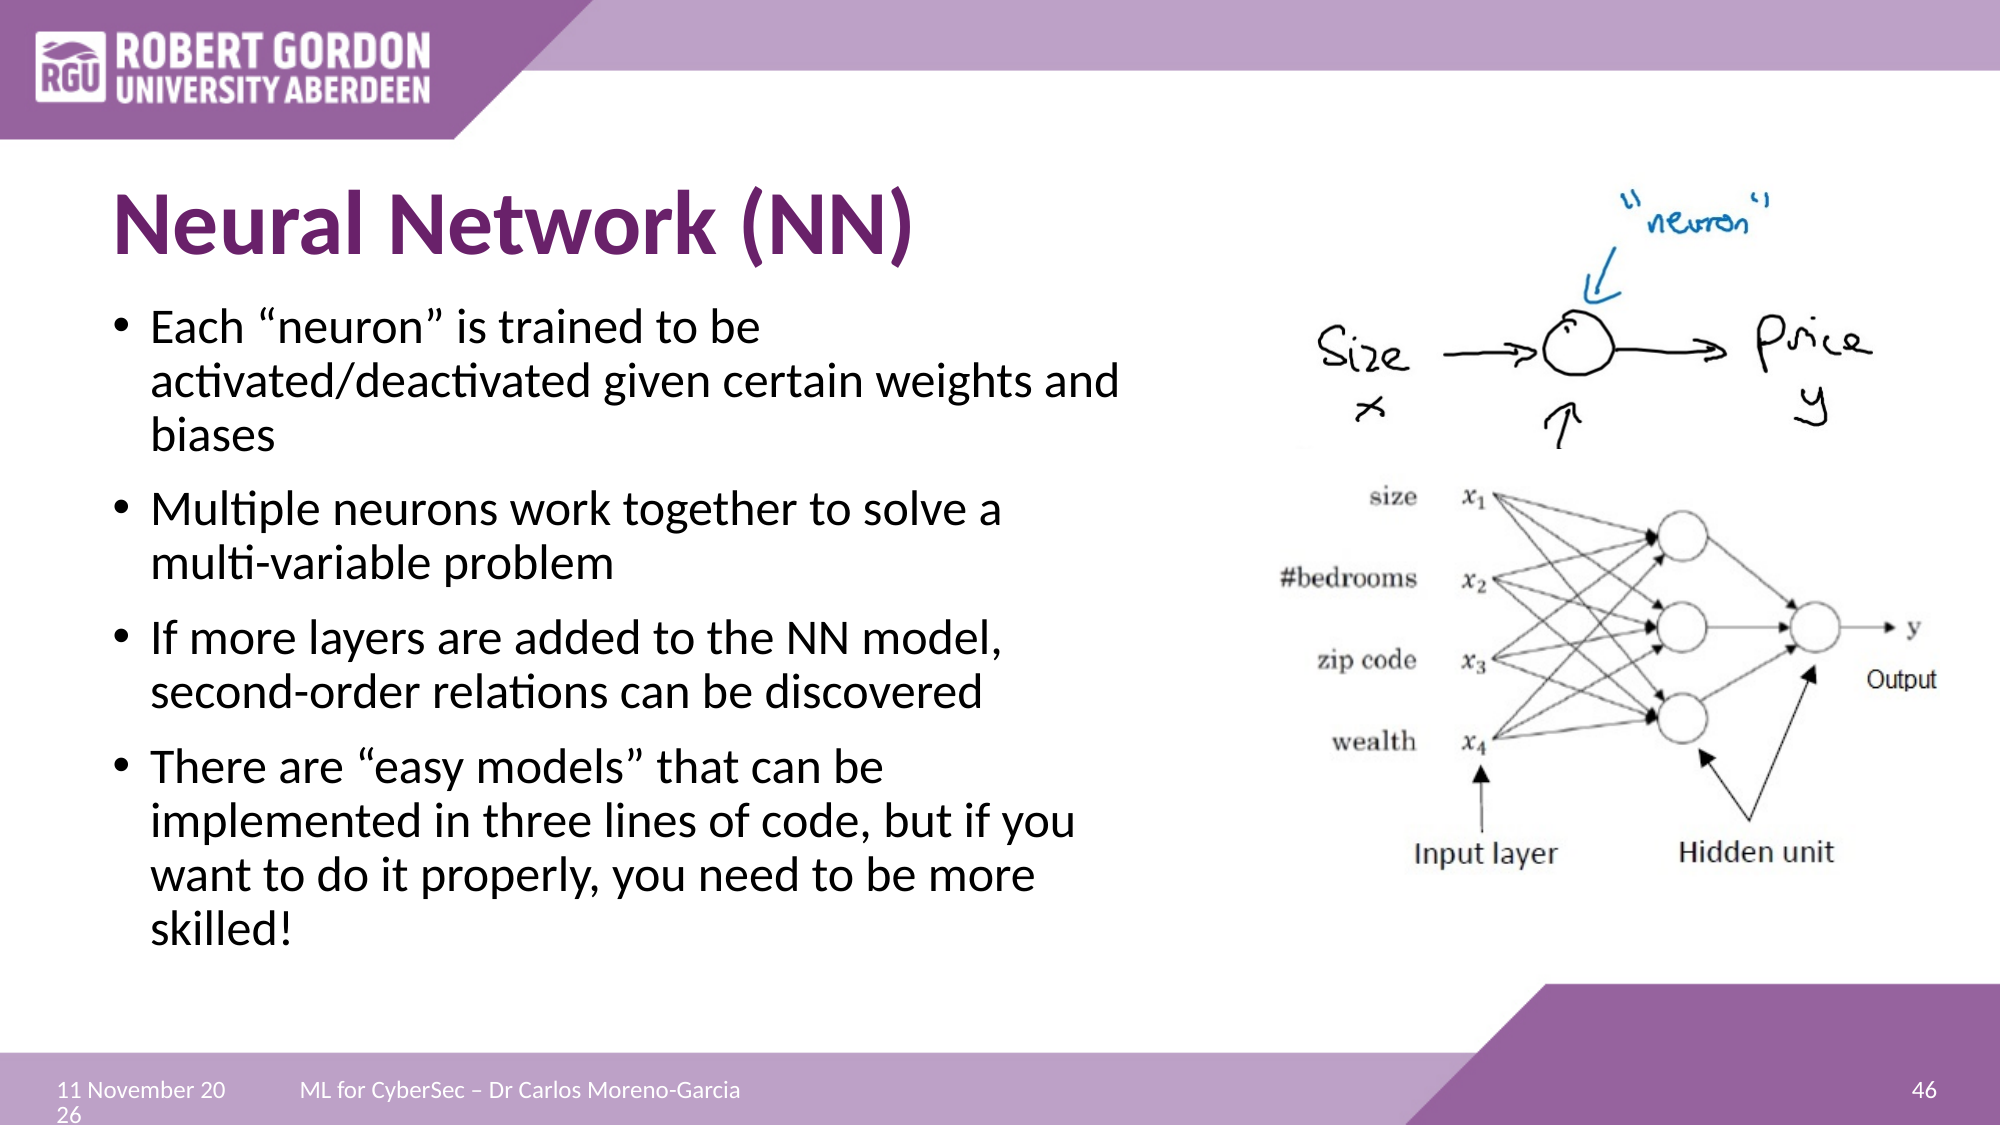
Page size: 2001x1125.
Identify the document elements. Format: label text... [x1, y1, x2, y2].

text_box [1227, 167, 1976, 938]
picture [0, 0, 2000, 1125]
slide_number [41, 1058, 250, 1119]
title Neural Network (NN) [97, 168, 1227, 293]
list Each “neuron” is trained to be activated/deactivated given certain weights and biases Multiple neurons work together to solve a multi-variable problem If more layers are added to the NN model, second-order relations can be discovered There are “easy models” that can be implemented in three lines of code, but if you want to do it properly, you need to be more skilled! [97, 292, 1145, 959]
footer ML for CyberSec – Dr Carlos Moreno-Garcia [284, 1058, 1463, 1119]
slide_number 46 [1731, 1058, 1953, 1119]
